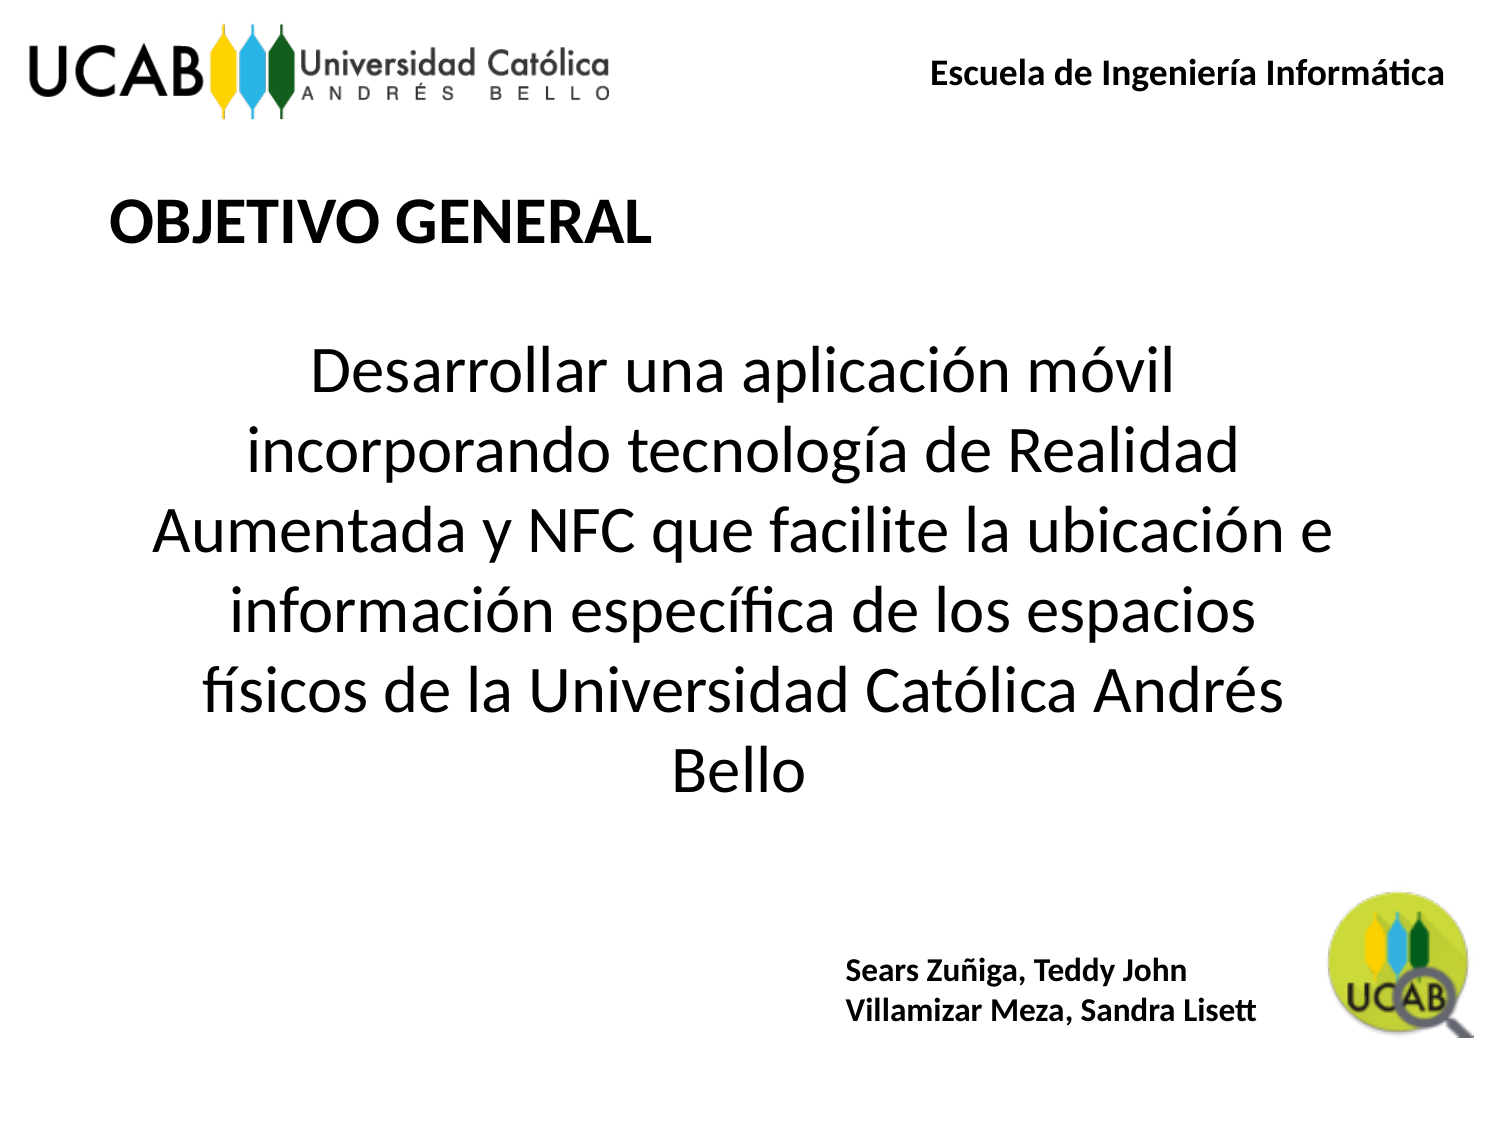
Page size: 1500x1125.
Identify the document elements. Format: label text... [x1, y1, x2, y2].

text_box Desarrollar una aplicación móvil incorporando tecnología de Realidad Aumentada y NFC que facilite la ubicación e información específica de los espacios físicos de la Universidad Católica Andrés Bello [129, 318, 1358, 813]
picture [0, 6, 631, 136]
text_box OBJETIVO GENERAL [94, 169, 669, 265]
text_box Sears Zuñiga, Teddy John Villamizar Meza, Sandra Lisett [830, 940, 1318, 1036]
text_box Escuela de Ingeniería Informática [915, 40, 1461, 101]
picture [1323, 887, 1474, 1038]
